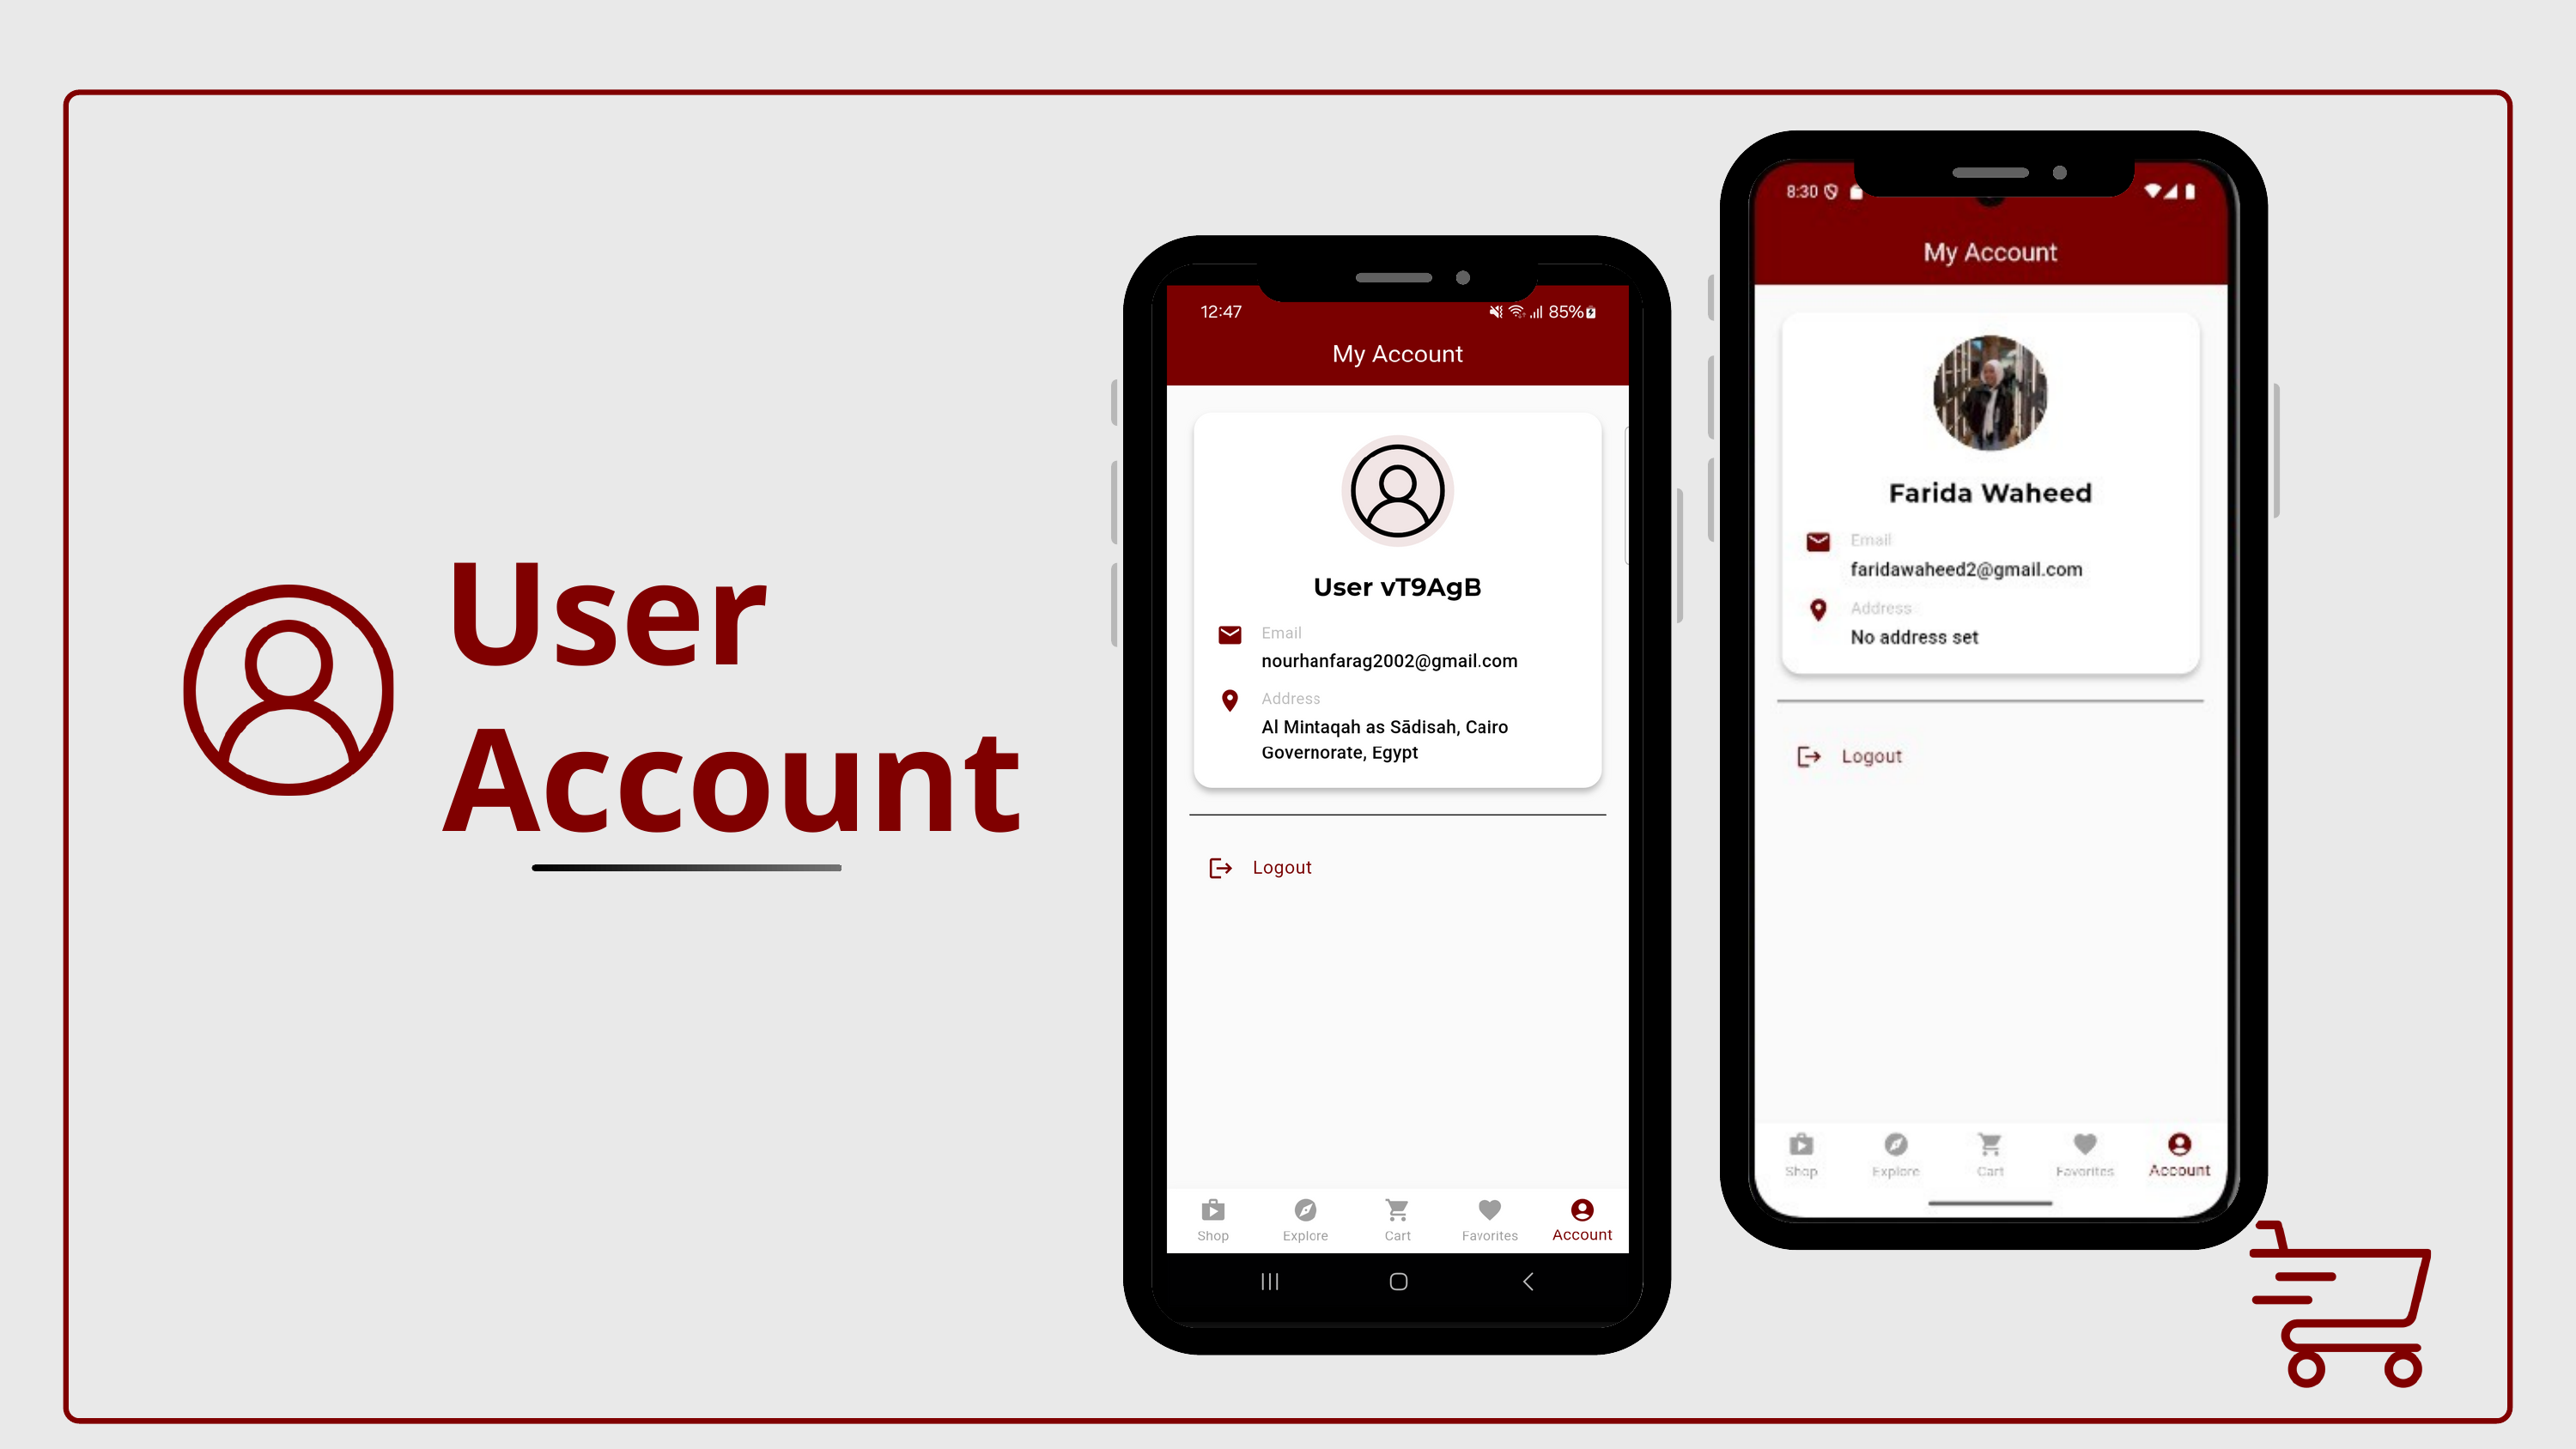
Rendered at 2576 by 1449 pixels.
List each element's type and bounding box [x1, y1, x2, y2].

text_box [1110, 229, 1684, 1361]
text_box [65, 92, 2511, 1422]
text_box [532, 864, 842, 872]
text_box [1708, 124, 2281, 1257]
